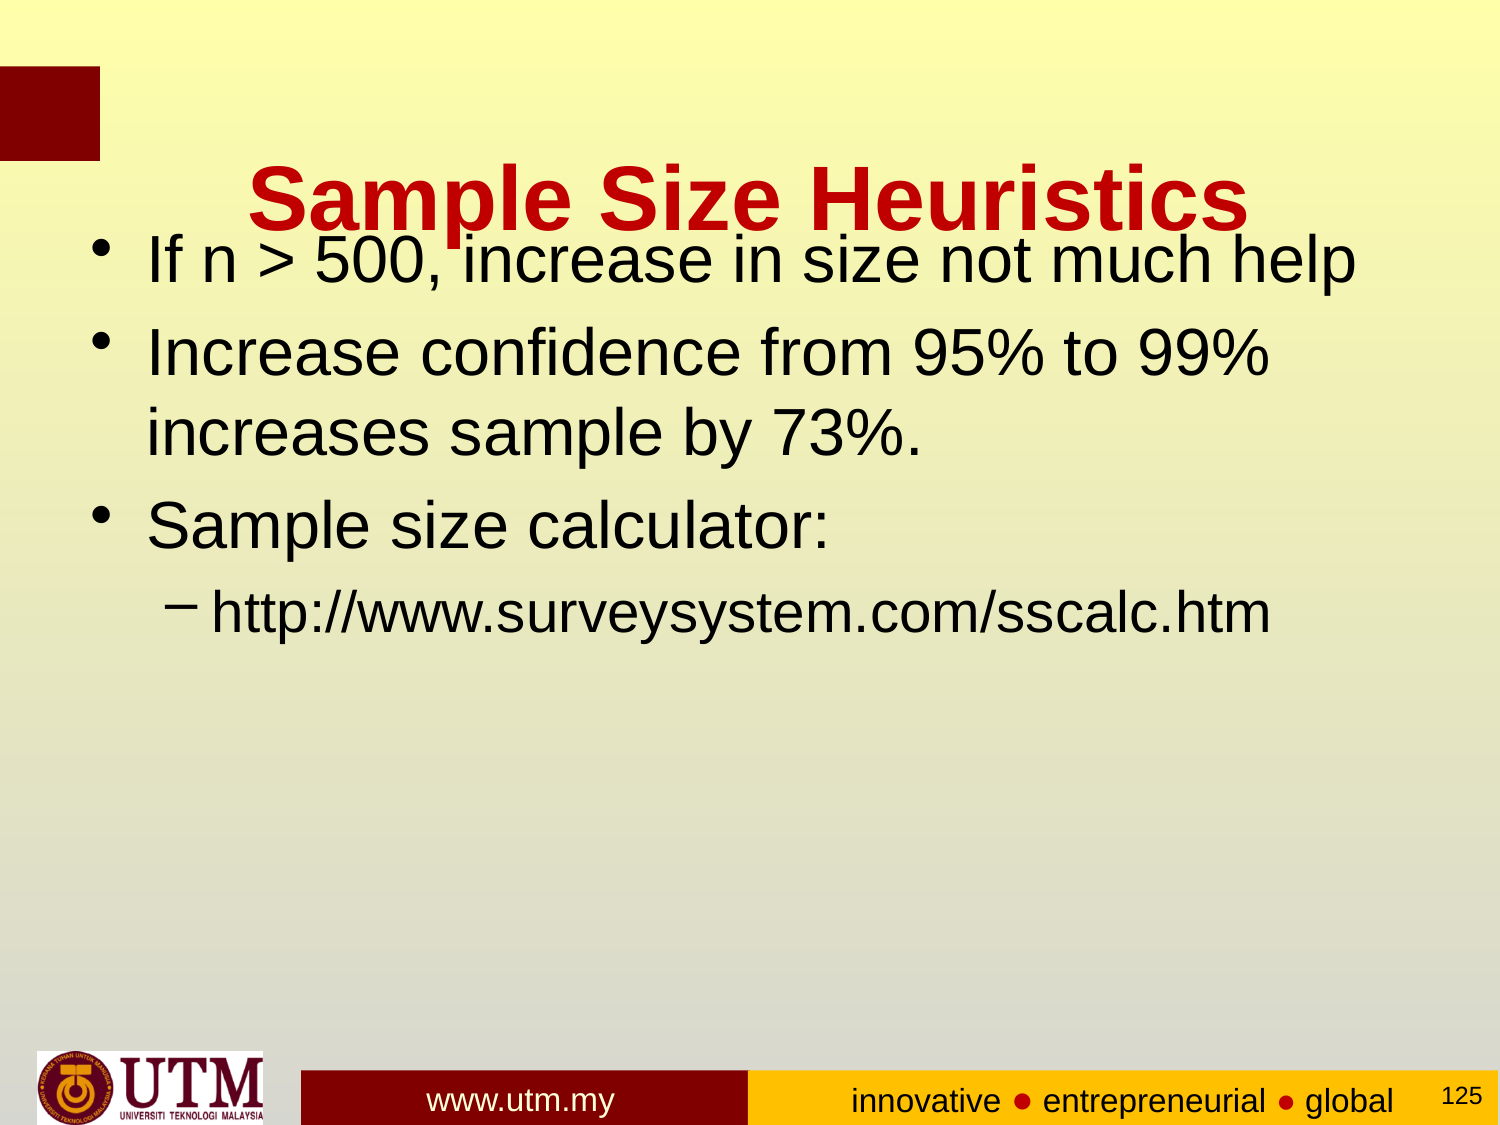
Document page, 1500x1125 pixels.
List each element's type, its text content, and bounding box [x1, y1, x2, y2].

picture [37, 1051, 263, 1125]
list If n > 500, increase in size not much help Increase confidence from 95% to 99% increases sample by 73%. Sample size calculator: http://www.surveysystem.com/sscalc.htm [74, 207, 1426, 1006]
title Sample Size Heuristics [112, 99, 1388, 207]
